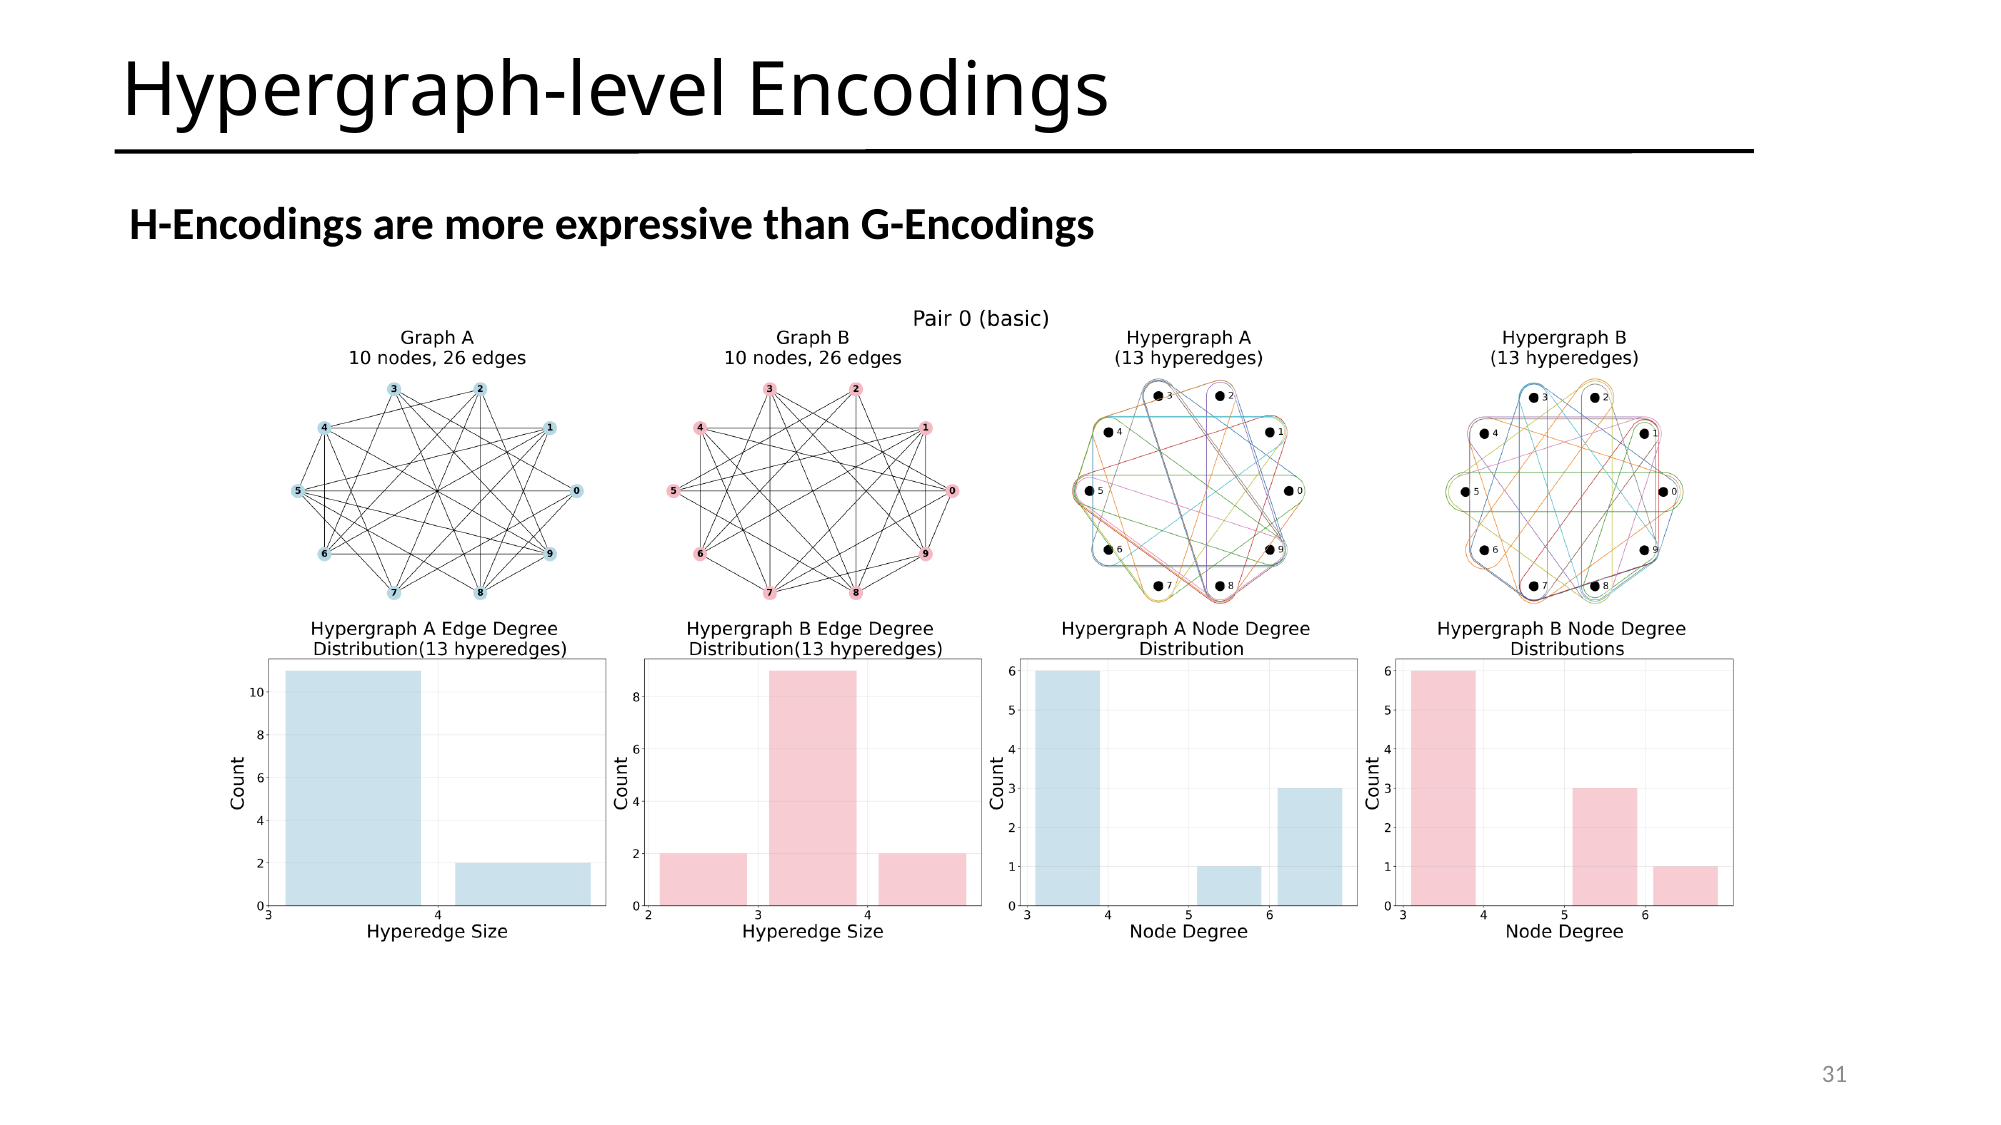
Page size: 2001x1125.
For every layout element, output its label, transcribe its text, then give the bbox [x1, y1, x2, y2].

text_box H-Encodings are more expressive than G-Encodings [114, 186, 1465, 367]
text_box Hypergraph-level Encodings [106, 0, 1832, 201]
slide_number 31 [1412, 1042, 1863, 1103]
picture [220, 290, 1754, 953]
